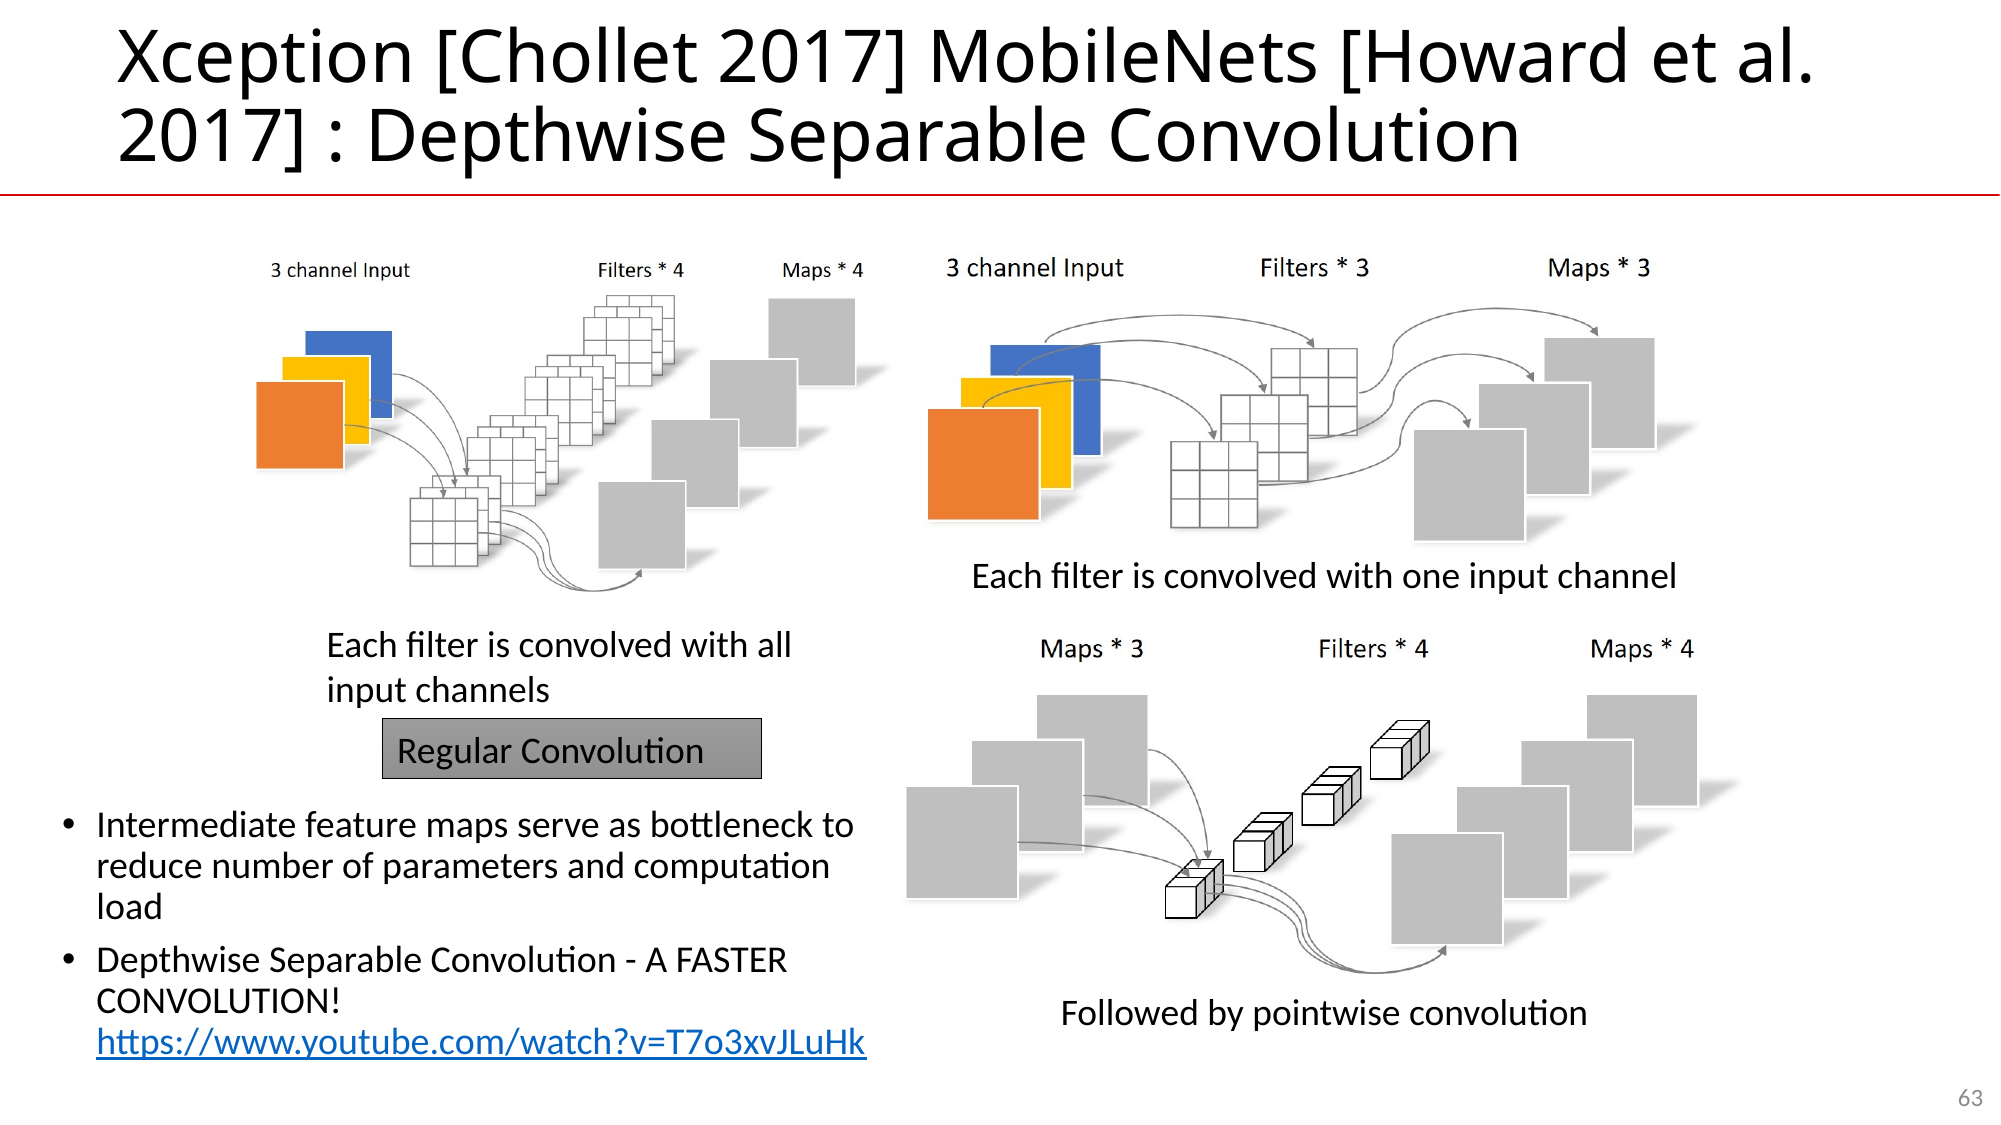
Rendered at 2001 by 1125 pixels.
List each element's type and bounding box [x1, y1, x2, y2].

slide_number [1548, 1066, 1999, 1125]
picture [916, 241, 1708, 553]
list [47, 797, 903, 1090]
text_box [1046, 981, 1604, 1041]
title [102, 10, 1899, 186]
text_box [956, 553, 1694, 603]
picture [894, 621, 1751, 974]
picture [247, 249, 898, 592]
text_box [311, 612, 856, 779]
